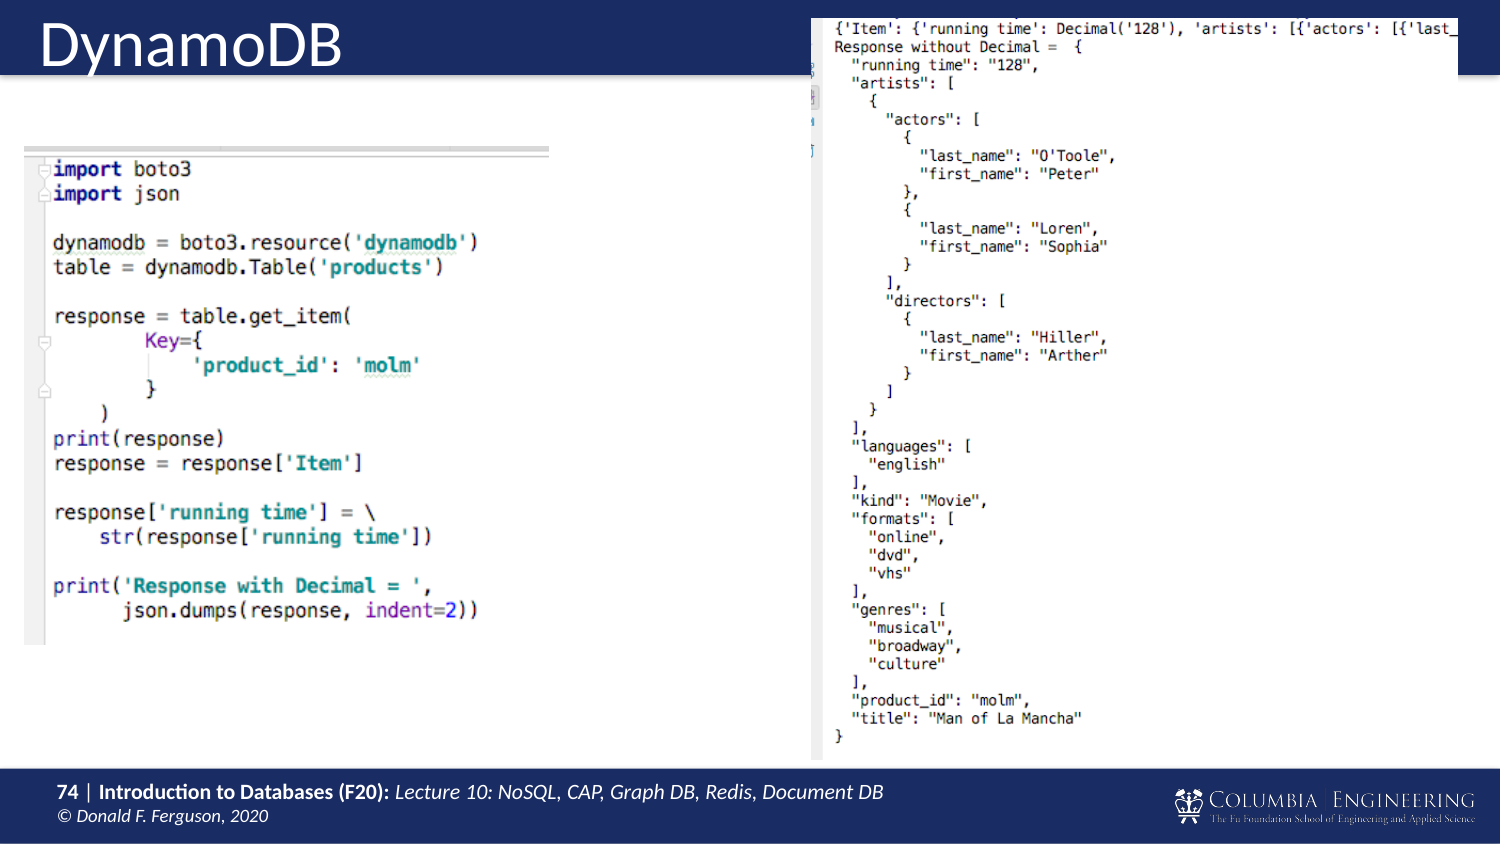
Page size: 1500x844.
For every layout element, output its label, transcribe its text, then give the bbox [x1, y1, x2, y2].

picture [24, 146, 549, 645]
list DynamoDB [24, 0, 1463, 63]
picture [811, 17, 1459, 760]
